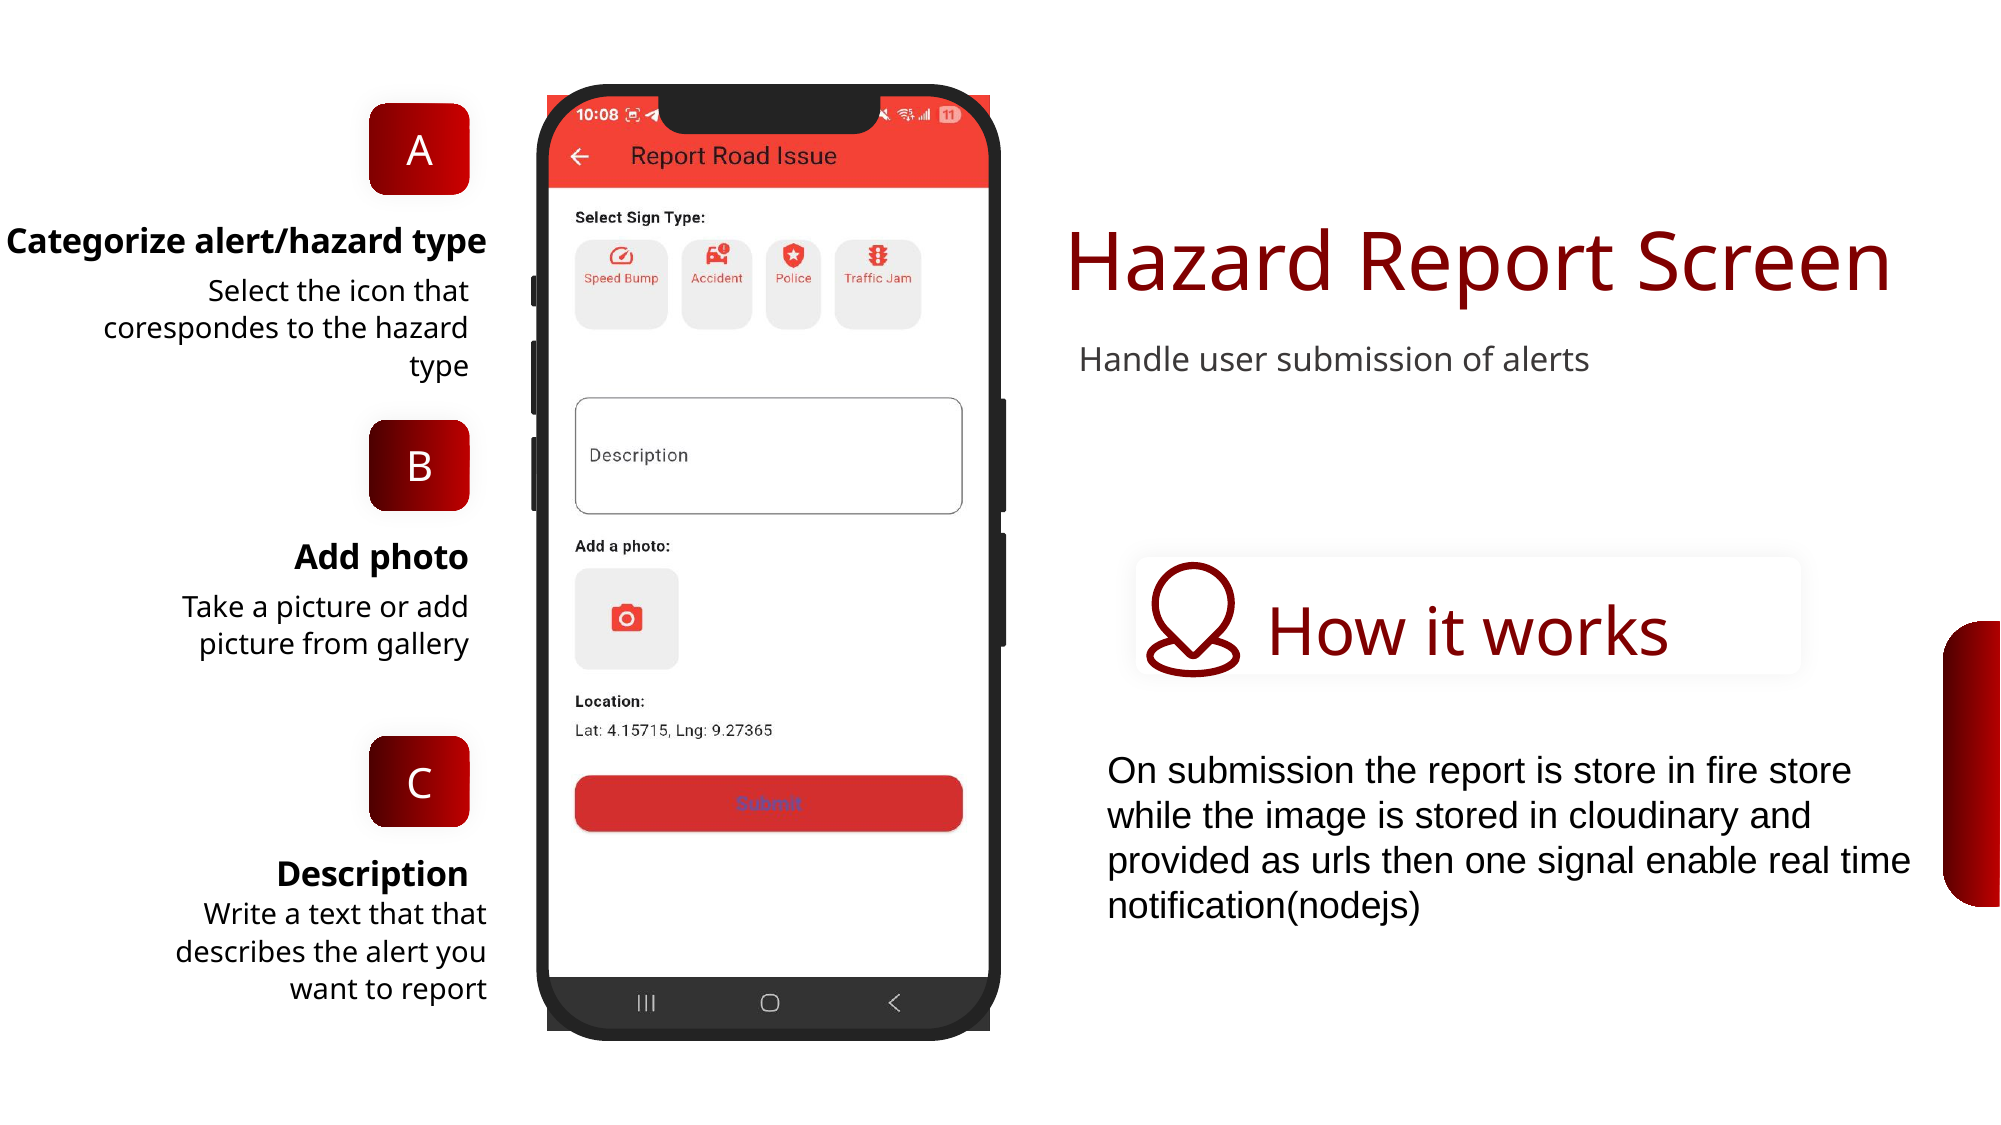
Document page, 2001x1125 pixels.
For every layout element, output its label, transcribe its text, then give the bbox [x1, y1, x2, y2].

text_box [369, 736, 470, 827]
text_box On submission the report is store in fire store while the image is stored in cloudinary and provided as urls then one signal enable real time notification(nodejs) [1092, 738, 1944, 975]
text_box A [391, 116, 448, 182]
text_box Write a text that that describes the alert you want to report [94, 885, 502, 1014]
text_box Add photo [76, 528, 485, 578]
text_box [531, 84, 1007, 1041]
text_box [1135, 557, 1802, 677]
text_box Select the icon that corespondes to the hazard type [76, 262, 485, 390]
text_box C [391, 749, 448, 814]
text_box [369, 103, 470, 195]
text_box Description [76, 844, 485, 901]
text_box Hazard Report Screen [1049, 201, 1949, 314]
text_box [1943, 621, 2000, 907]
text_box Take a picture or add picture from gallery [76, 578, 485, 668]
text_box Categorize alert/hazard type [0, 211, 502, 268]
text_box [369, 420, 470, 511]
text_box B [391, 432, 449, 498]
text_box Handle user submission of alerts [1063, 324, 1890, 386]
